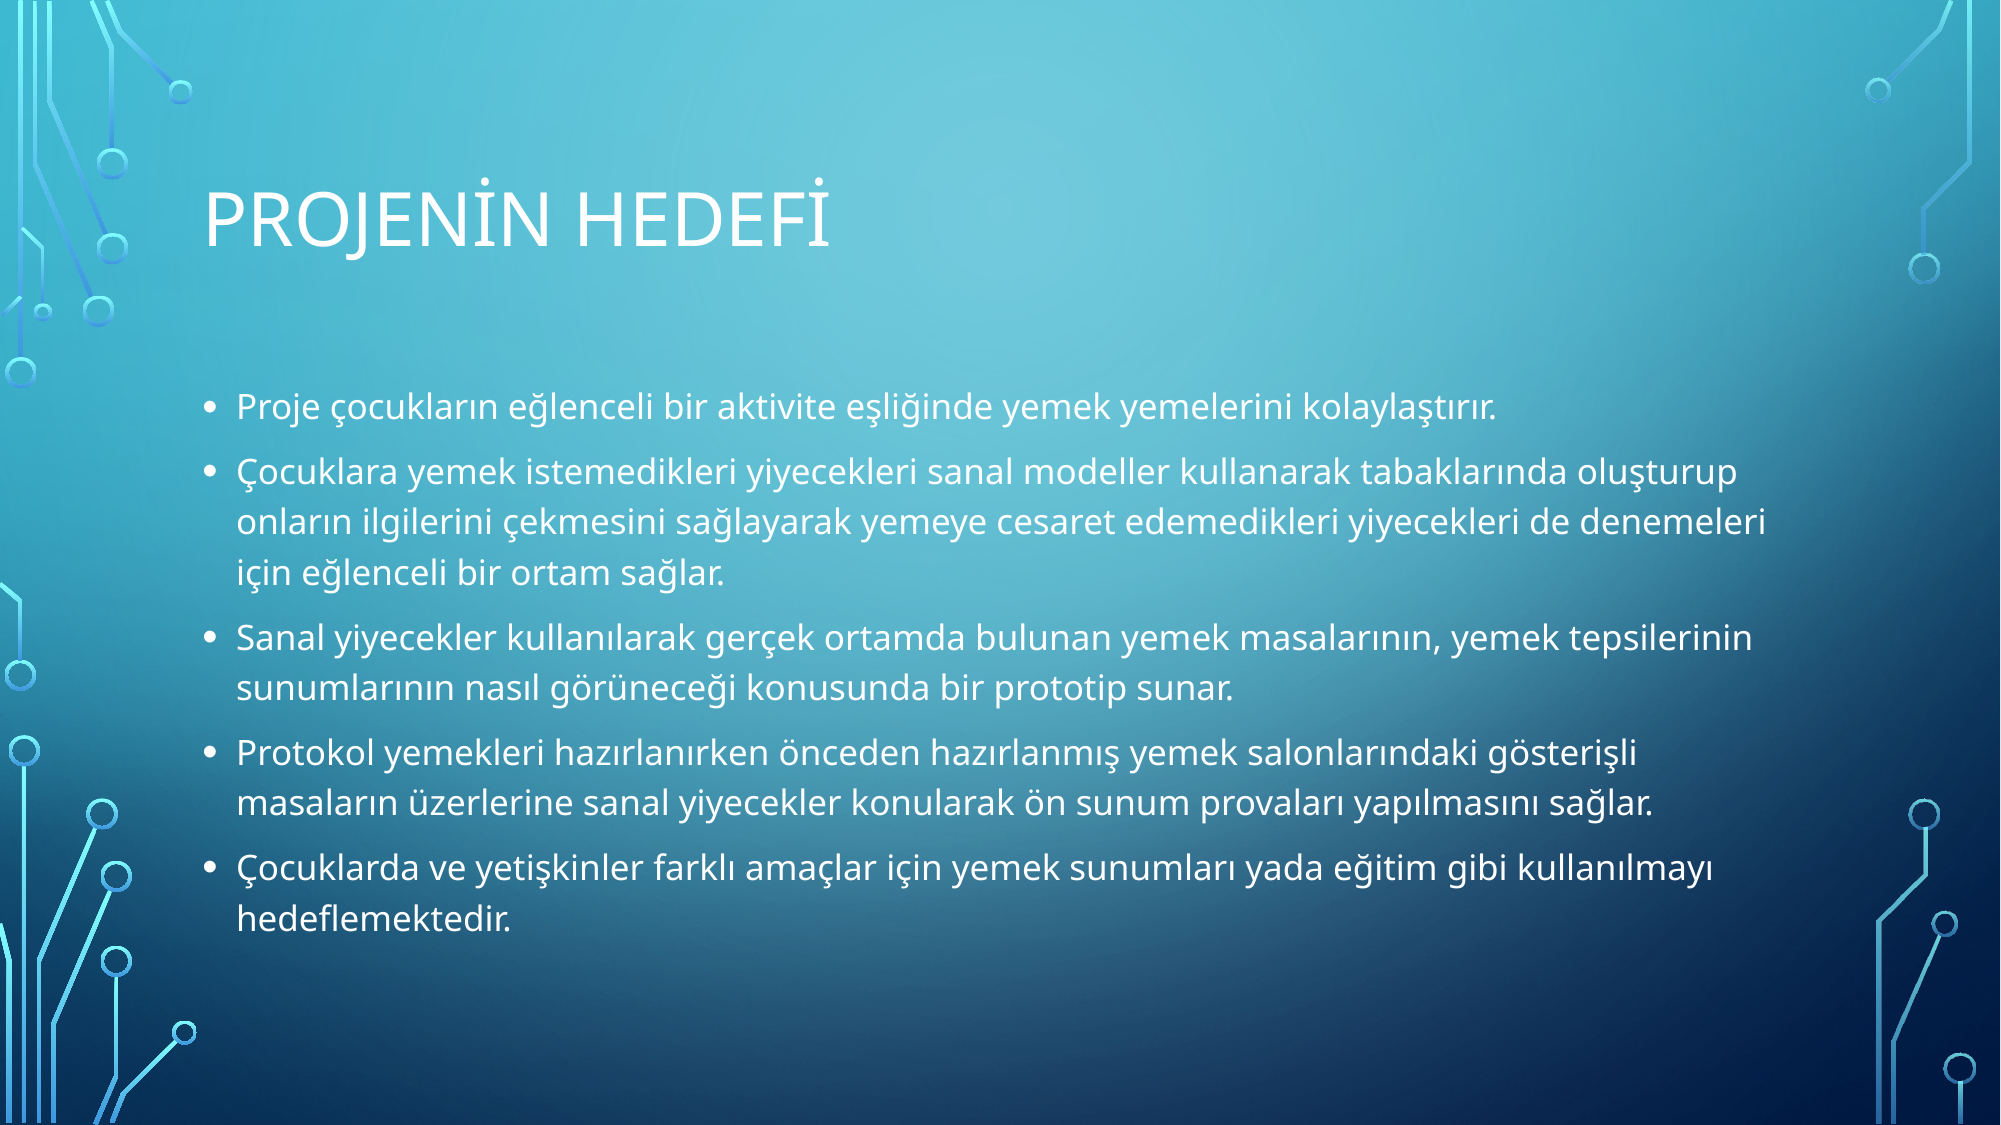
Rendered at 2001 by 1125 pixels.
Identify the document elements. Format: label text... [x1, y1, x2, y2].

list Proje çocukların eğlenceli bir aktivite eşliğinde yemek yemelerini kolaylaştırır. Çocuklara yemek istemedikleri yiyecekleri sanal modeller kullanarak tabaklarında oluşturup onların ilgilerini çekmesini sağlayarak yemeye cesaret edemedikleri yiyecekleri de denemeleri için eğlenceli bir ortam sağlar. Sanal yiyecekler kullanılarak gerçek ortamda bulunan yemek masalarının, yemek tepsilerinin sunumlarının nasıl görüneceği konusunda bir prototip sunar. Protokol yemekleri hazırlanırken önceden hazırlanmış yemek salonlarındaki gösterişli masaların üzerlerine sanal yiyecekler konularak ön sunum provaları yapılmasını sağlar. Çocuklarda ve yetişkinler farklı amaçlar için yemek sunumları yada eğitim gibi kullanılmayı hedeflemektedir. [187, 369, 1813, 950]
title PROJENİN HEDEFİ [187, 101, 1813, 344]
